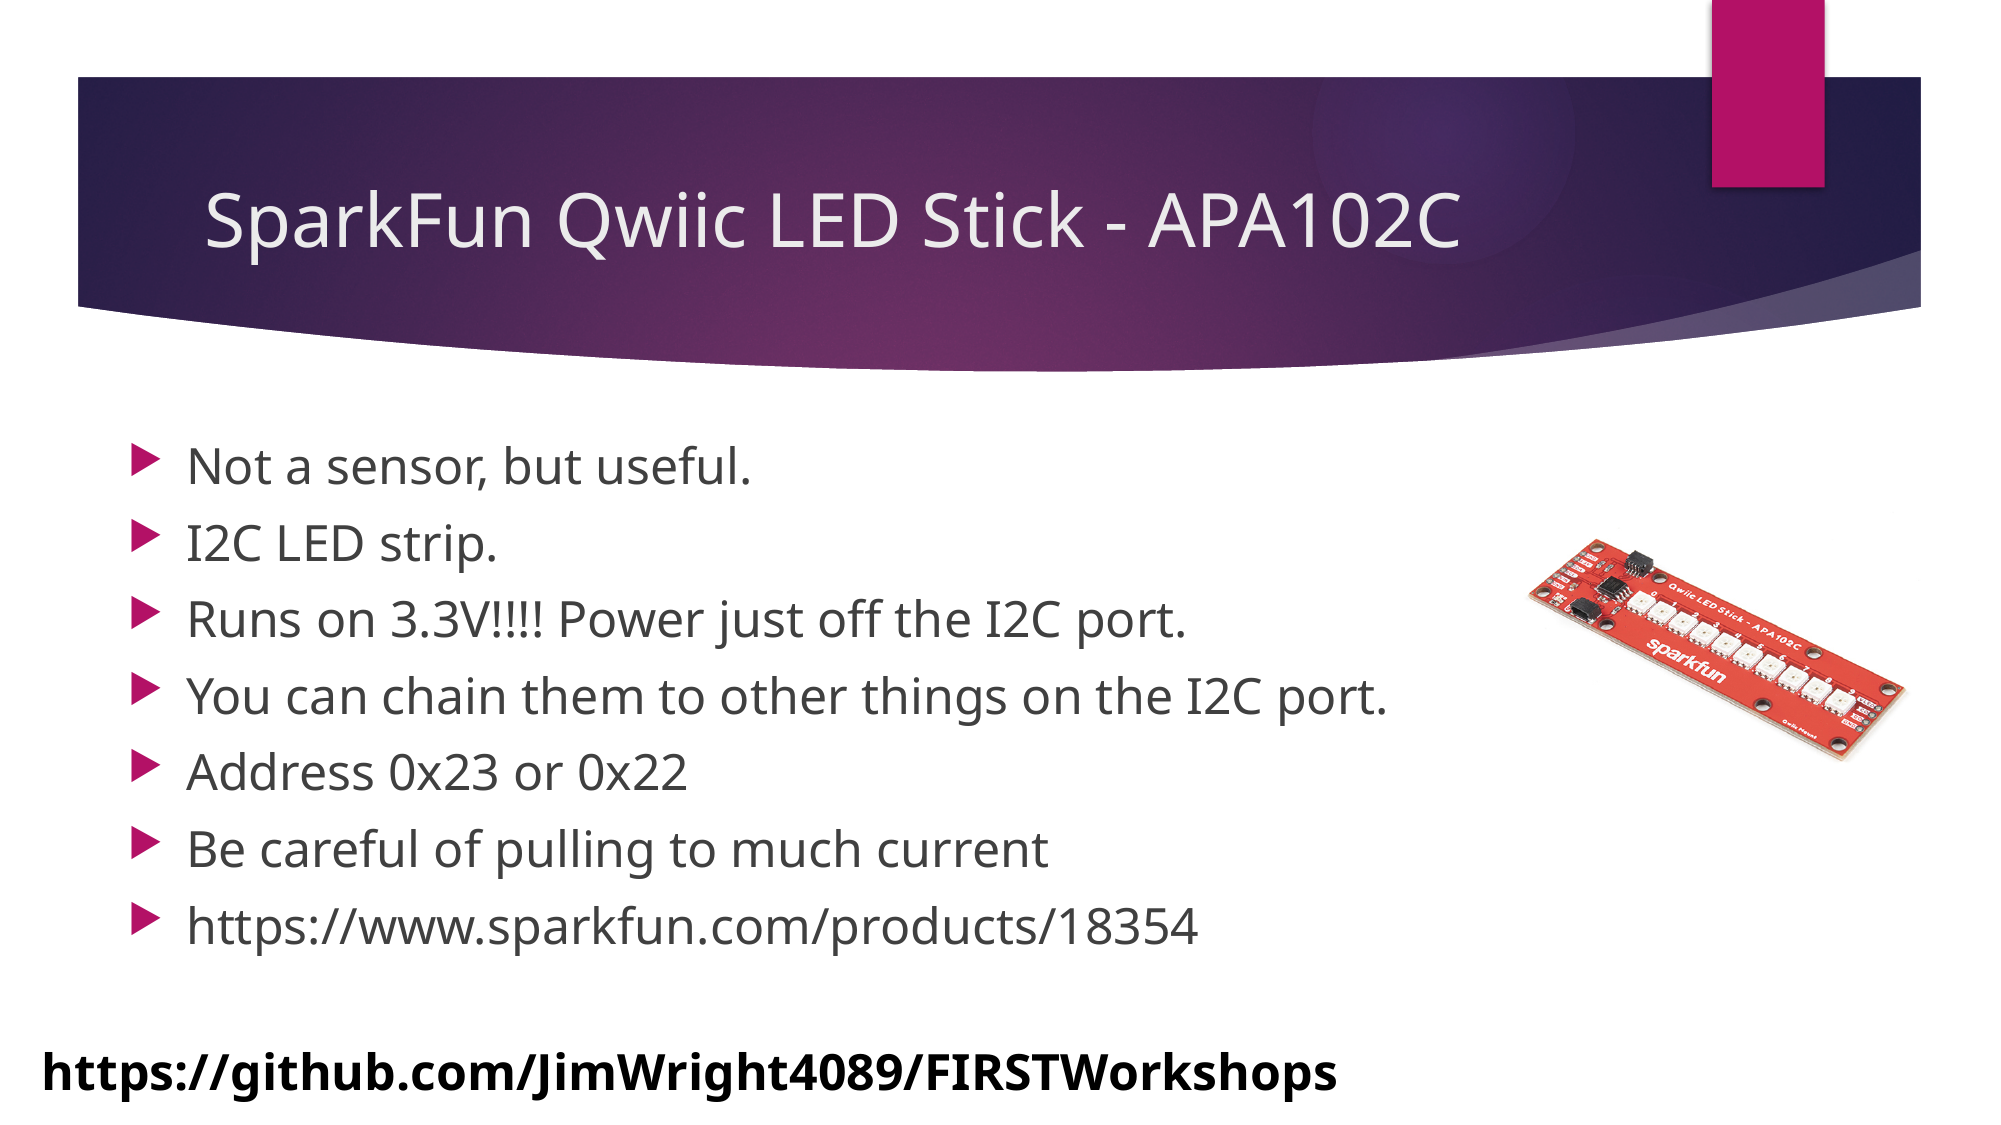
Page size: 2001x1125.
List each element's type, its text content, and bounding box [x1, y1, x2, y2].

list Not a sensor, but useful. I2C LED strip. Runs on 3.3V!!!! Power just off the I2C port. You can chain them to other things on the I2C port. Address 0x23 or 0x22 Be careful of pulling to much current https://www.sparkfun.com/products/18354 [112, 427, 1530, 966]
title SparkFun Qwiic LED Stick - APA102C [189, 159, 1627, 276]
picture [1512, 445, 1921, 854]
text_box https://github.com/JimWright4089/FIRSTWorkshops [26, 1039, 1517, 1101]
